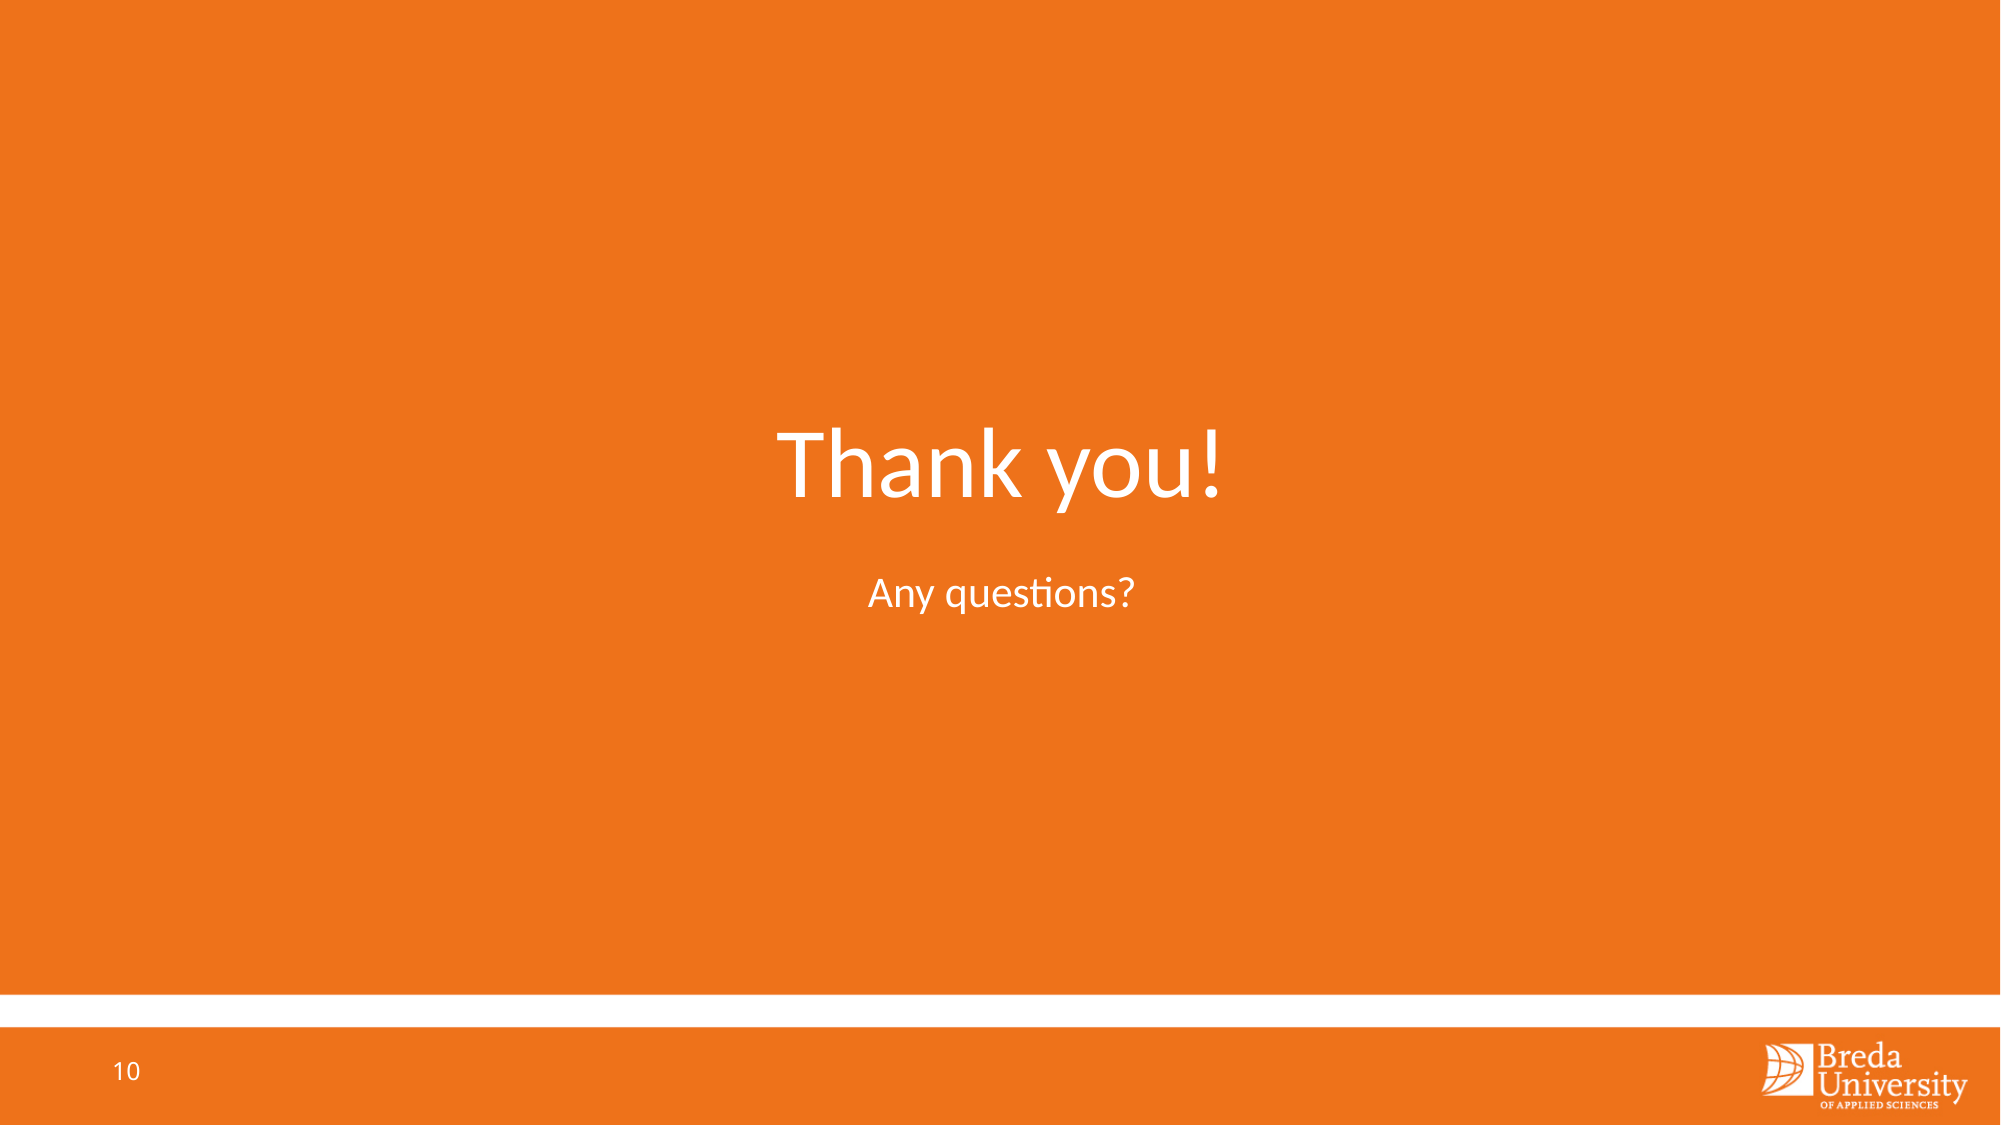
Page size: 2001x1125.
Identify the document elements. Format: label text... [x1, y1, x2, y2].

slide_number 10 [97, 1042, 198, 1103]
picture [0, 0, 2001, 1125]
list Any questions? [560, 562, 1445, 923]
list Thank you! [88, 403, 1917, 532]
